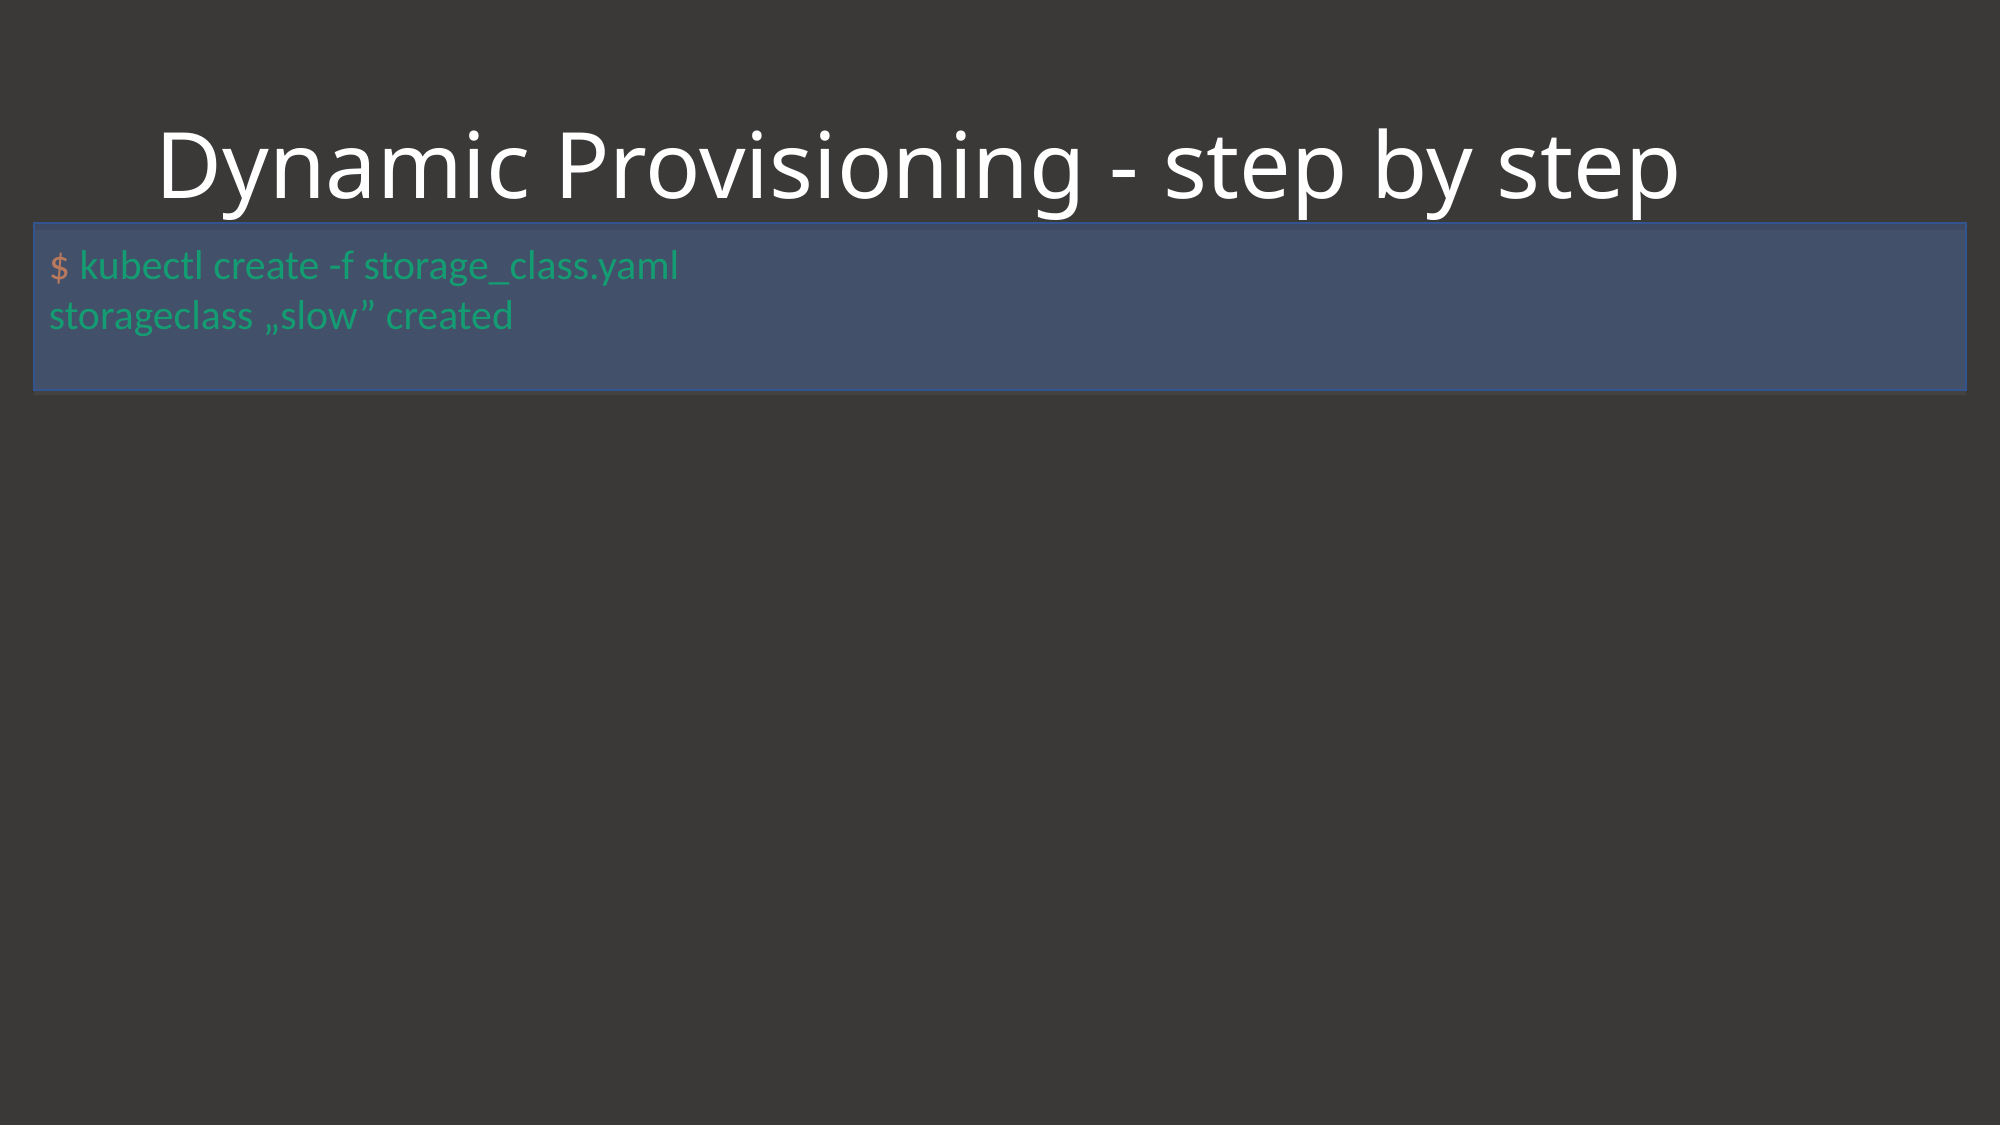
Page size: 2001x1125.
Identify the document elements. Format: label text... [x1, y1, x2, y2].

title Dynamic Provisioning - step by step [140, 59, 1863, 222]
text_box $ kubectl create -f storage_class.yaml storageclass „slow” created [34, 391, 1966, 395]
text_box [33, 222, 1967, 391]
